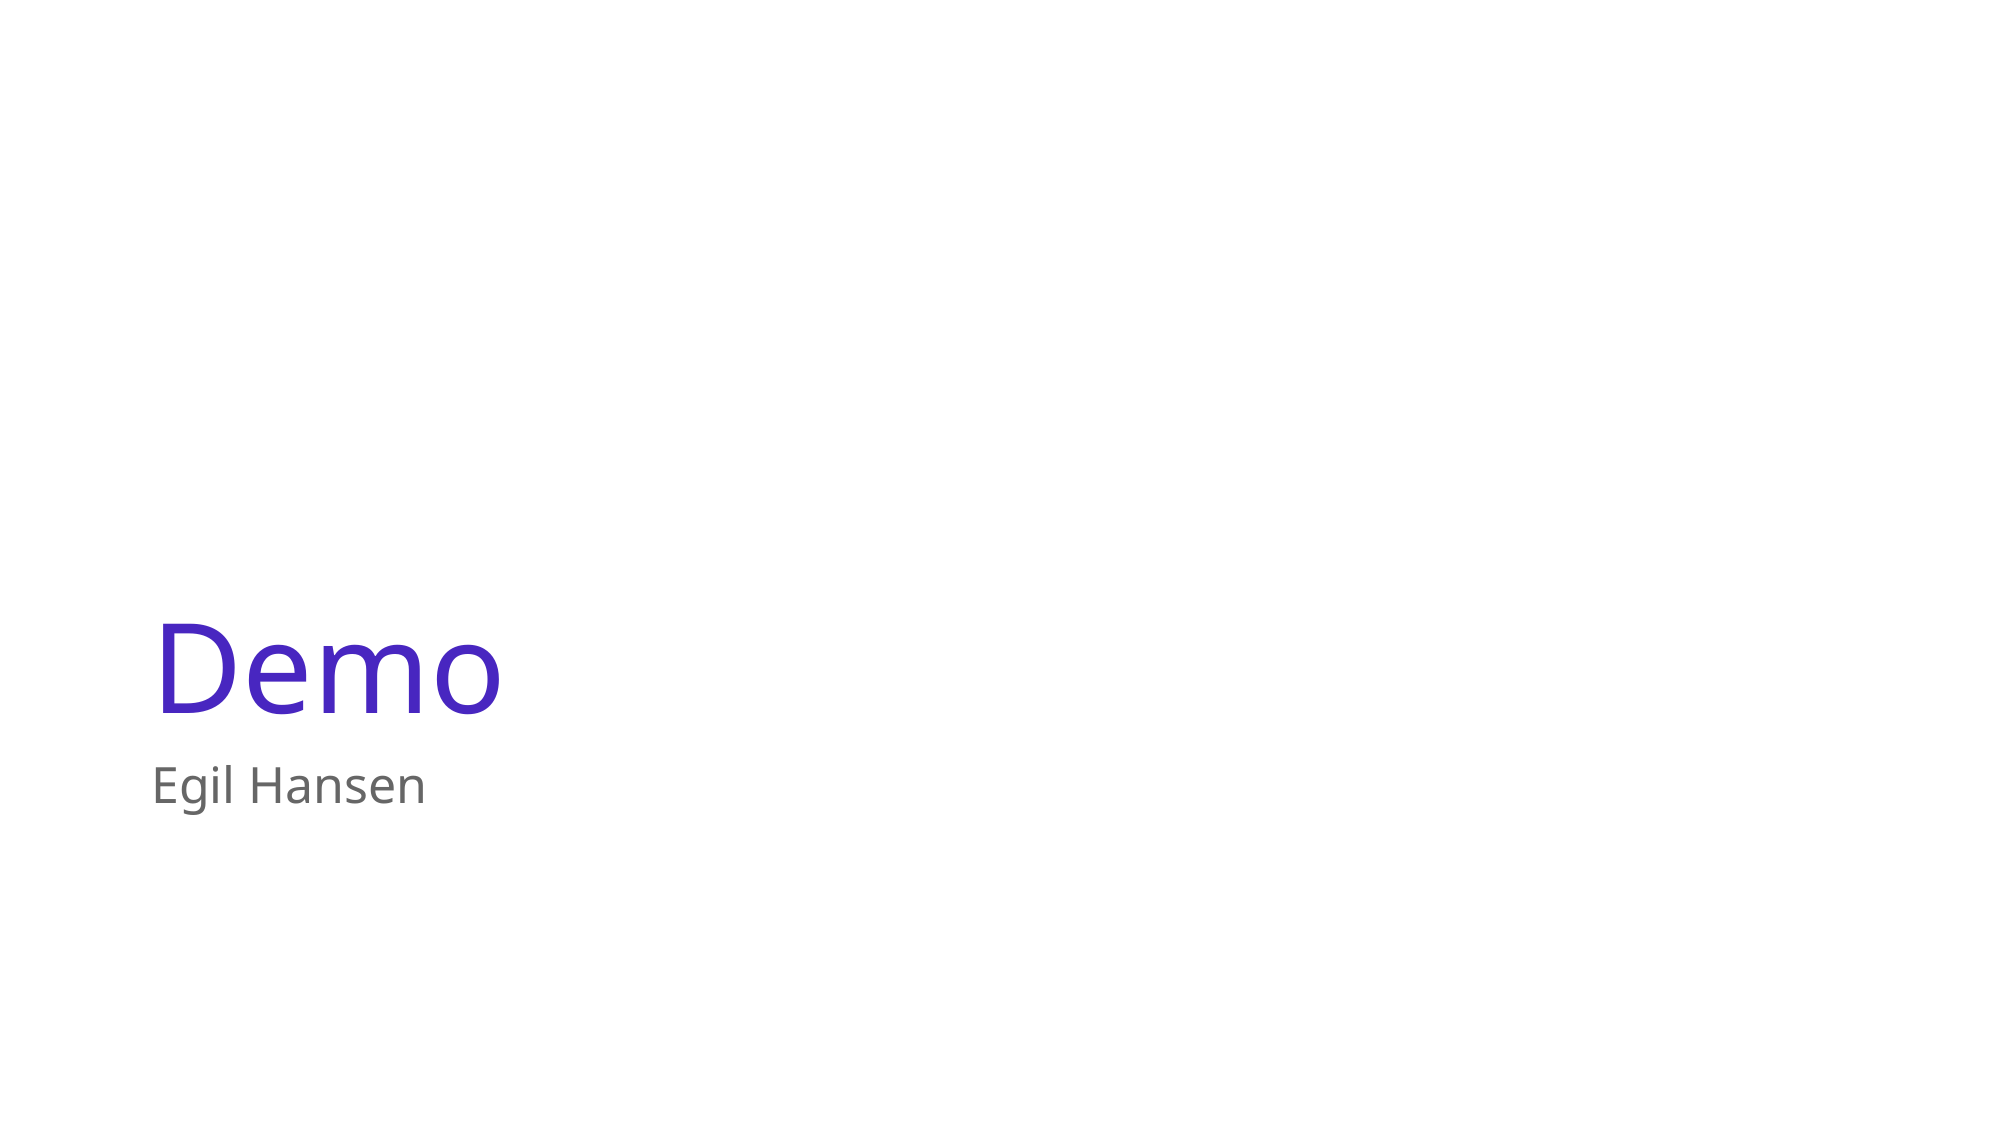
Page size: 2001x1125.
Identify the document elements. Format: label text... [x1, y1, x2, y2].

list Egil Hansen [136, 752, 1862, 999]
title Demo [136, 280, 1862, 749]
